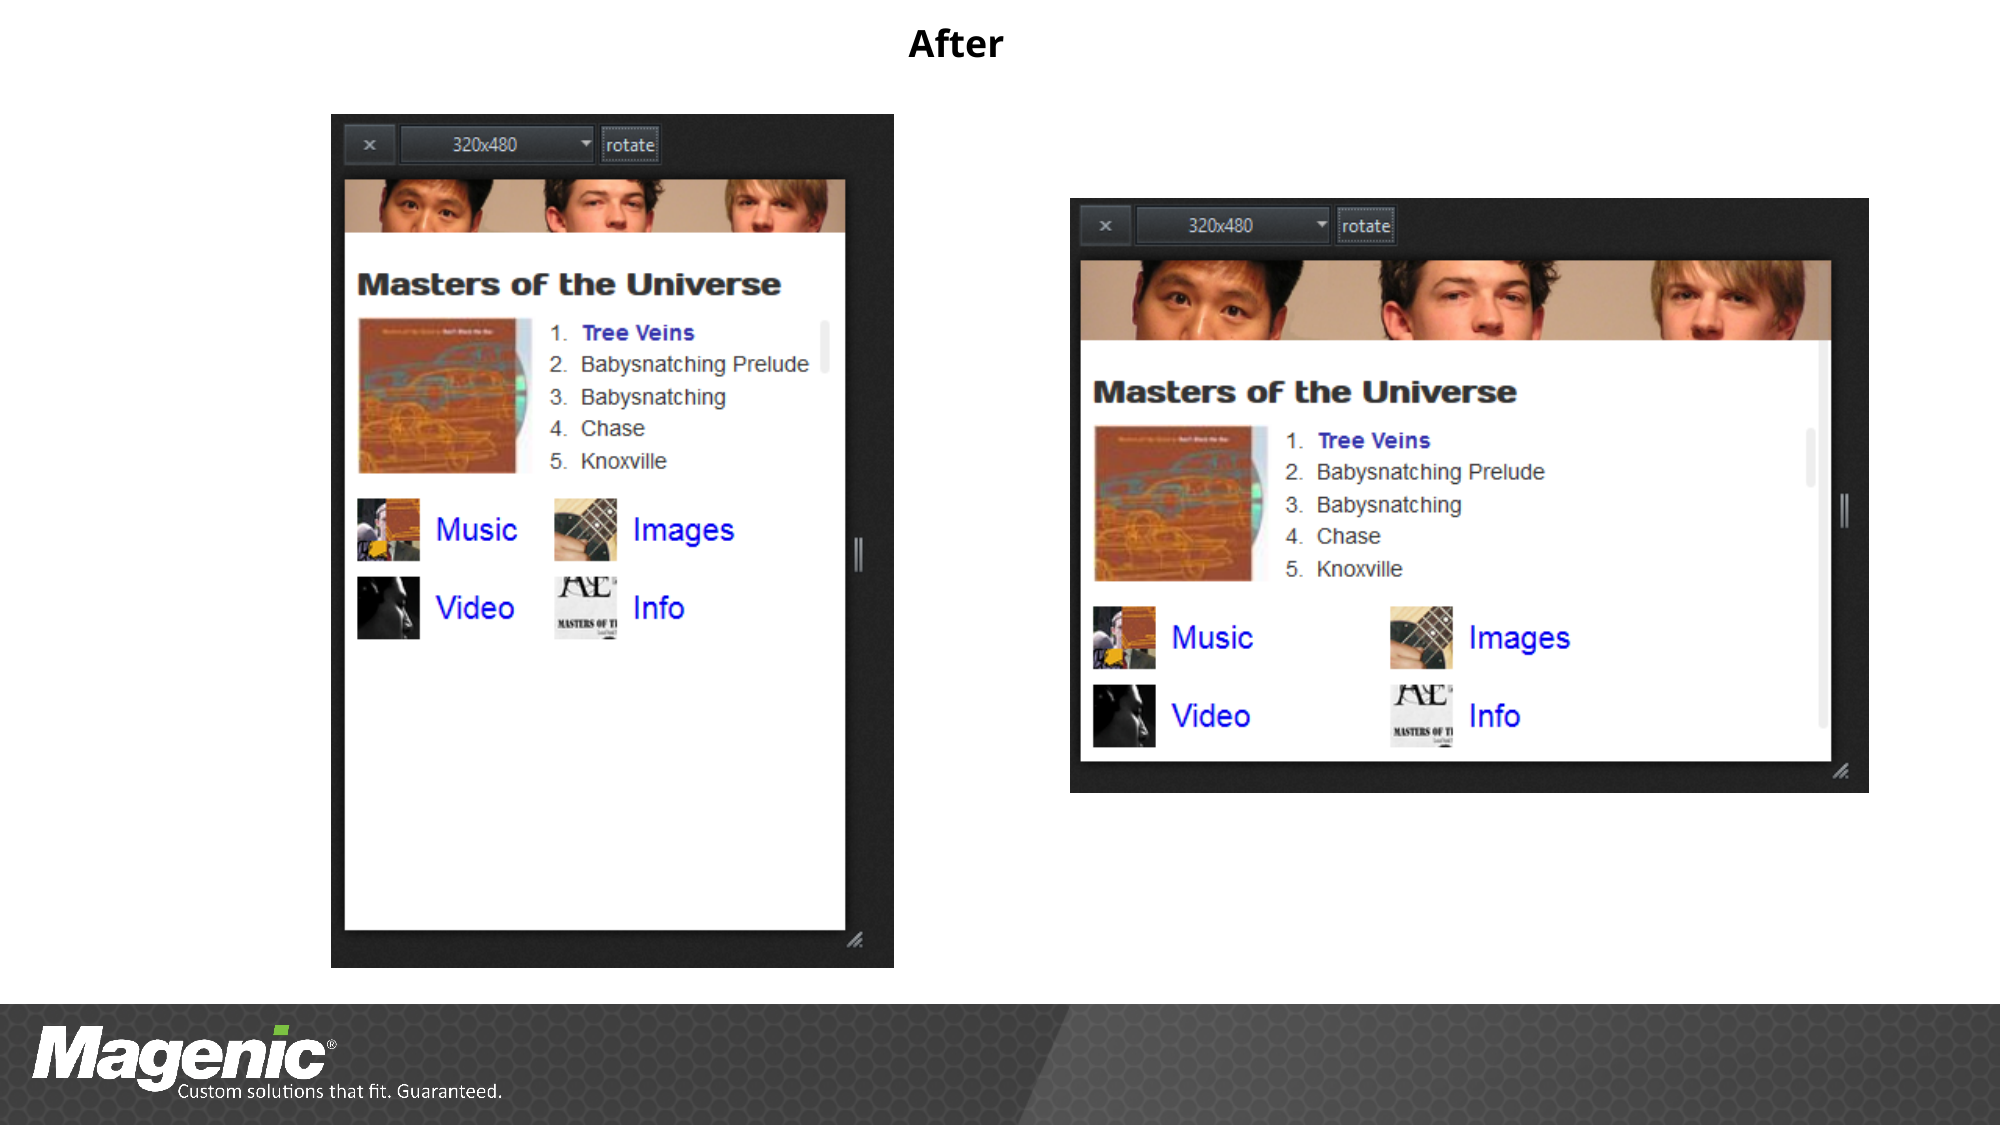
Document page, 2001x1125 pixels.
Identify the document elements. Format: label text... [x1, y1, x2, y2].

text_box After [893, 12, 1020, 73]
picture [1069, 198, 1869, 793]
picture [331, 114, 895, 968]
picture [0, 1004, 2000, 1125]
